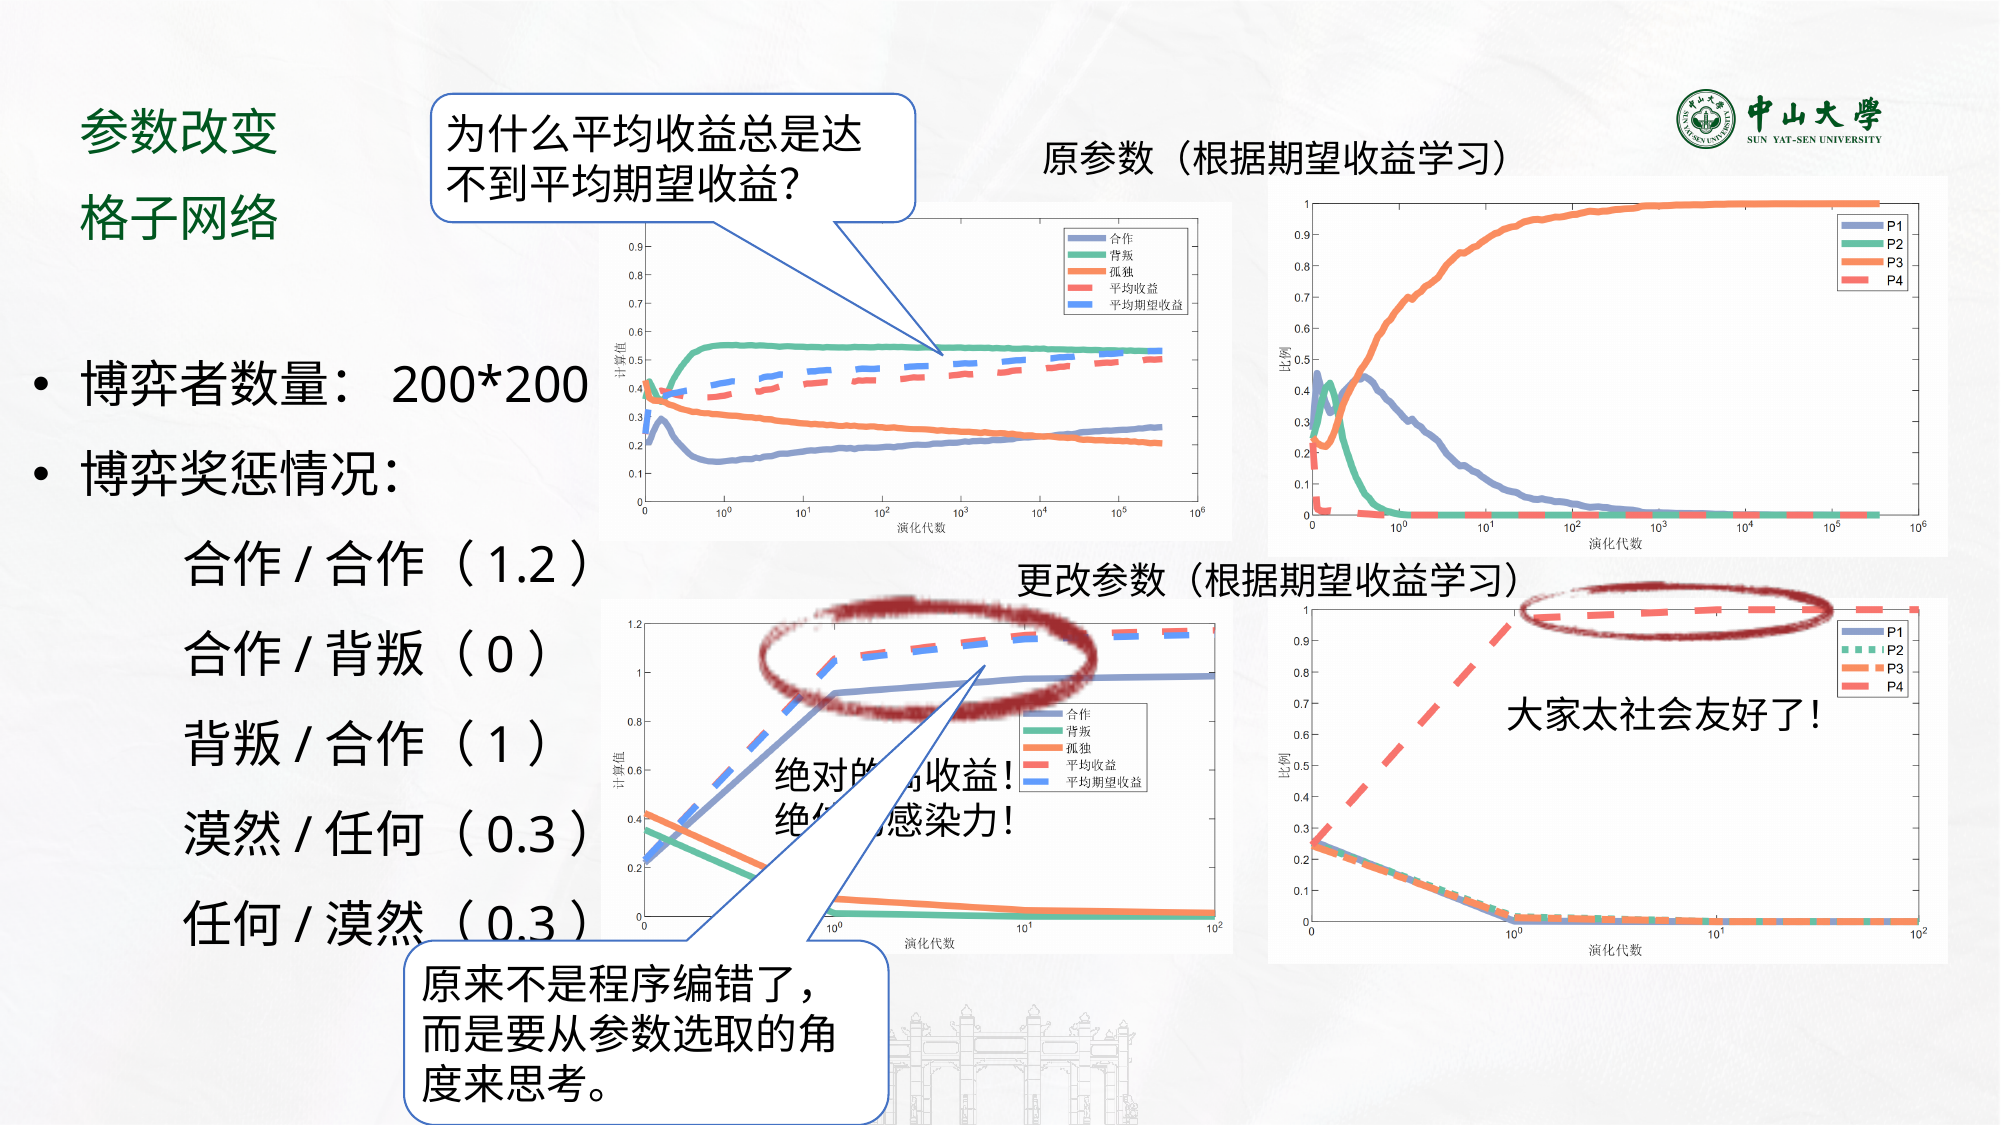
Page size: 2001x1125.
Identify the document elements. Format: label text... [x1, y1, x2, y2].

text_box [403, 664, 986, 1125]
text_box 原参数（根据期望收益学习） [964, 127, 1608, 188]
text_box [430, 91, 944, 356]
text_box 参数改变 [71, 93, 334, 169]
text_box 更改参数（根据期望收益学习） [995, 549, 1601, 610]
picture [0, 0, 2001, 1125]
text_box 格子网络 [71, 179, 430, 255]
text_box 博弈者数量：200*200 博弈奖惩情况： 合作/合作（1.2） 合作/背叛（0） 背叛/合作（1） 漠然/任何（0.3） 任何/漠然（0.3） [25, 315, 642, 961]
